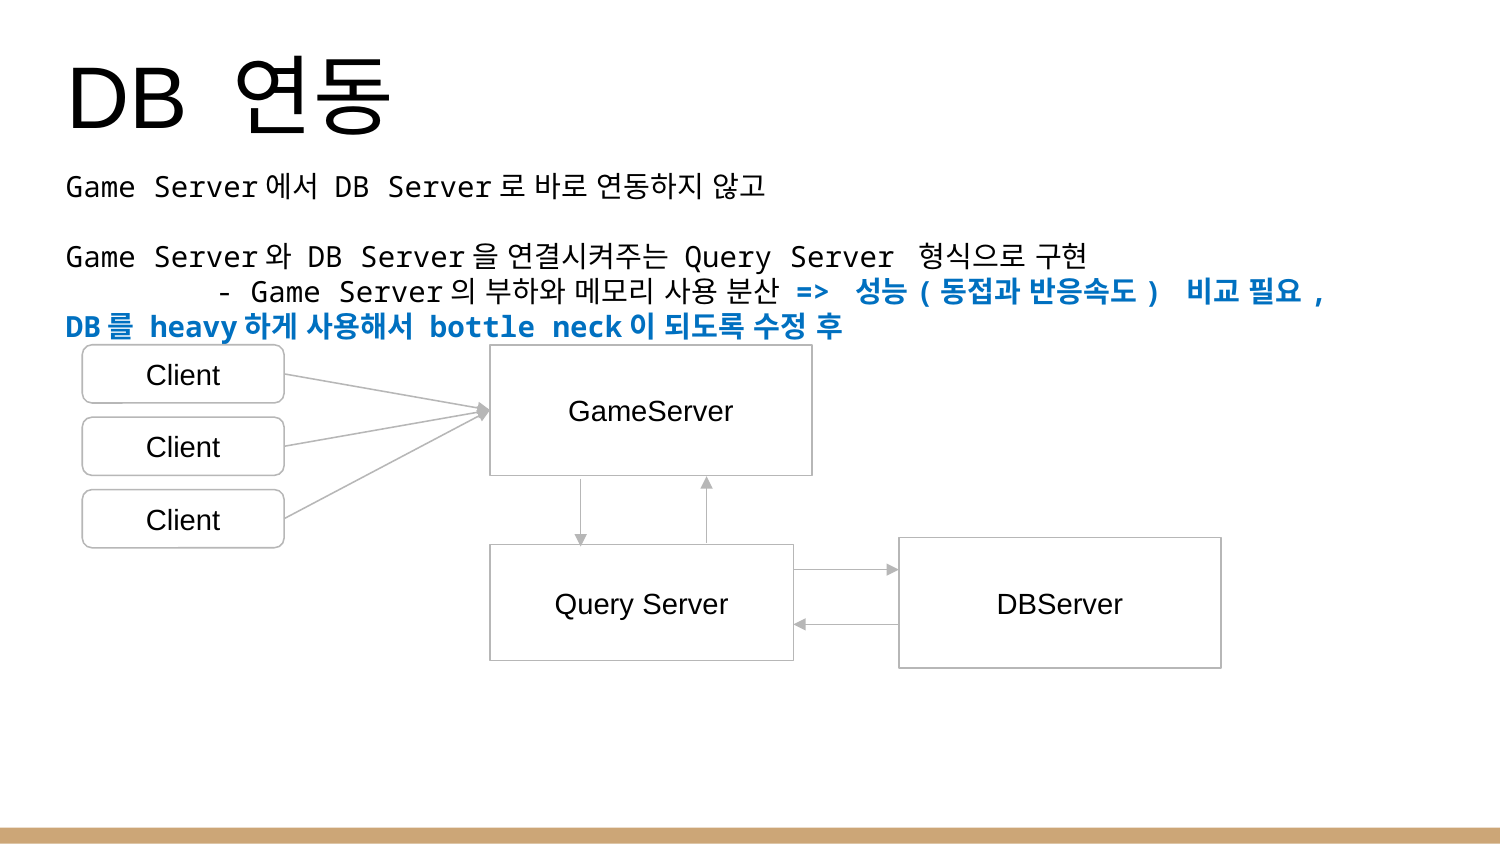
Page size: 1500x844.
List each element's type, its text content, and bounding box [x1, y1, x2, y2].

text_box GameServer [489, 344, 813, 476]
title DB 연동 [51, 24, 1449, 161]
text_box Client [82, 489, 285, 548]
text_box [283, 373, 491, 408]
text_box Client [82, 417, 278, 476]
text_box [283, 409, 491, 519]
text_box Client [82, 344, 285, 403]
text_box Game Server에서 DB Server로 바로 연동하지 않고 Game Server와 DB Server을 연결시켜주는 Query Server 형식으로 구현 - Game Server의 부하와 메모리 사용 분산 => 성능(동접과 반응속도) 비교 필요, DB를 heavy하게 사용해서 bottle neck이 되도록 수정 후 [51, 160, 1387, 351]
text_box DBServer [898, 537, 1222, 668]
text_box Query Server [489, 544, 794, 661]
